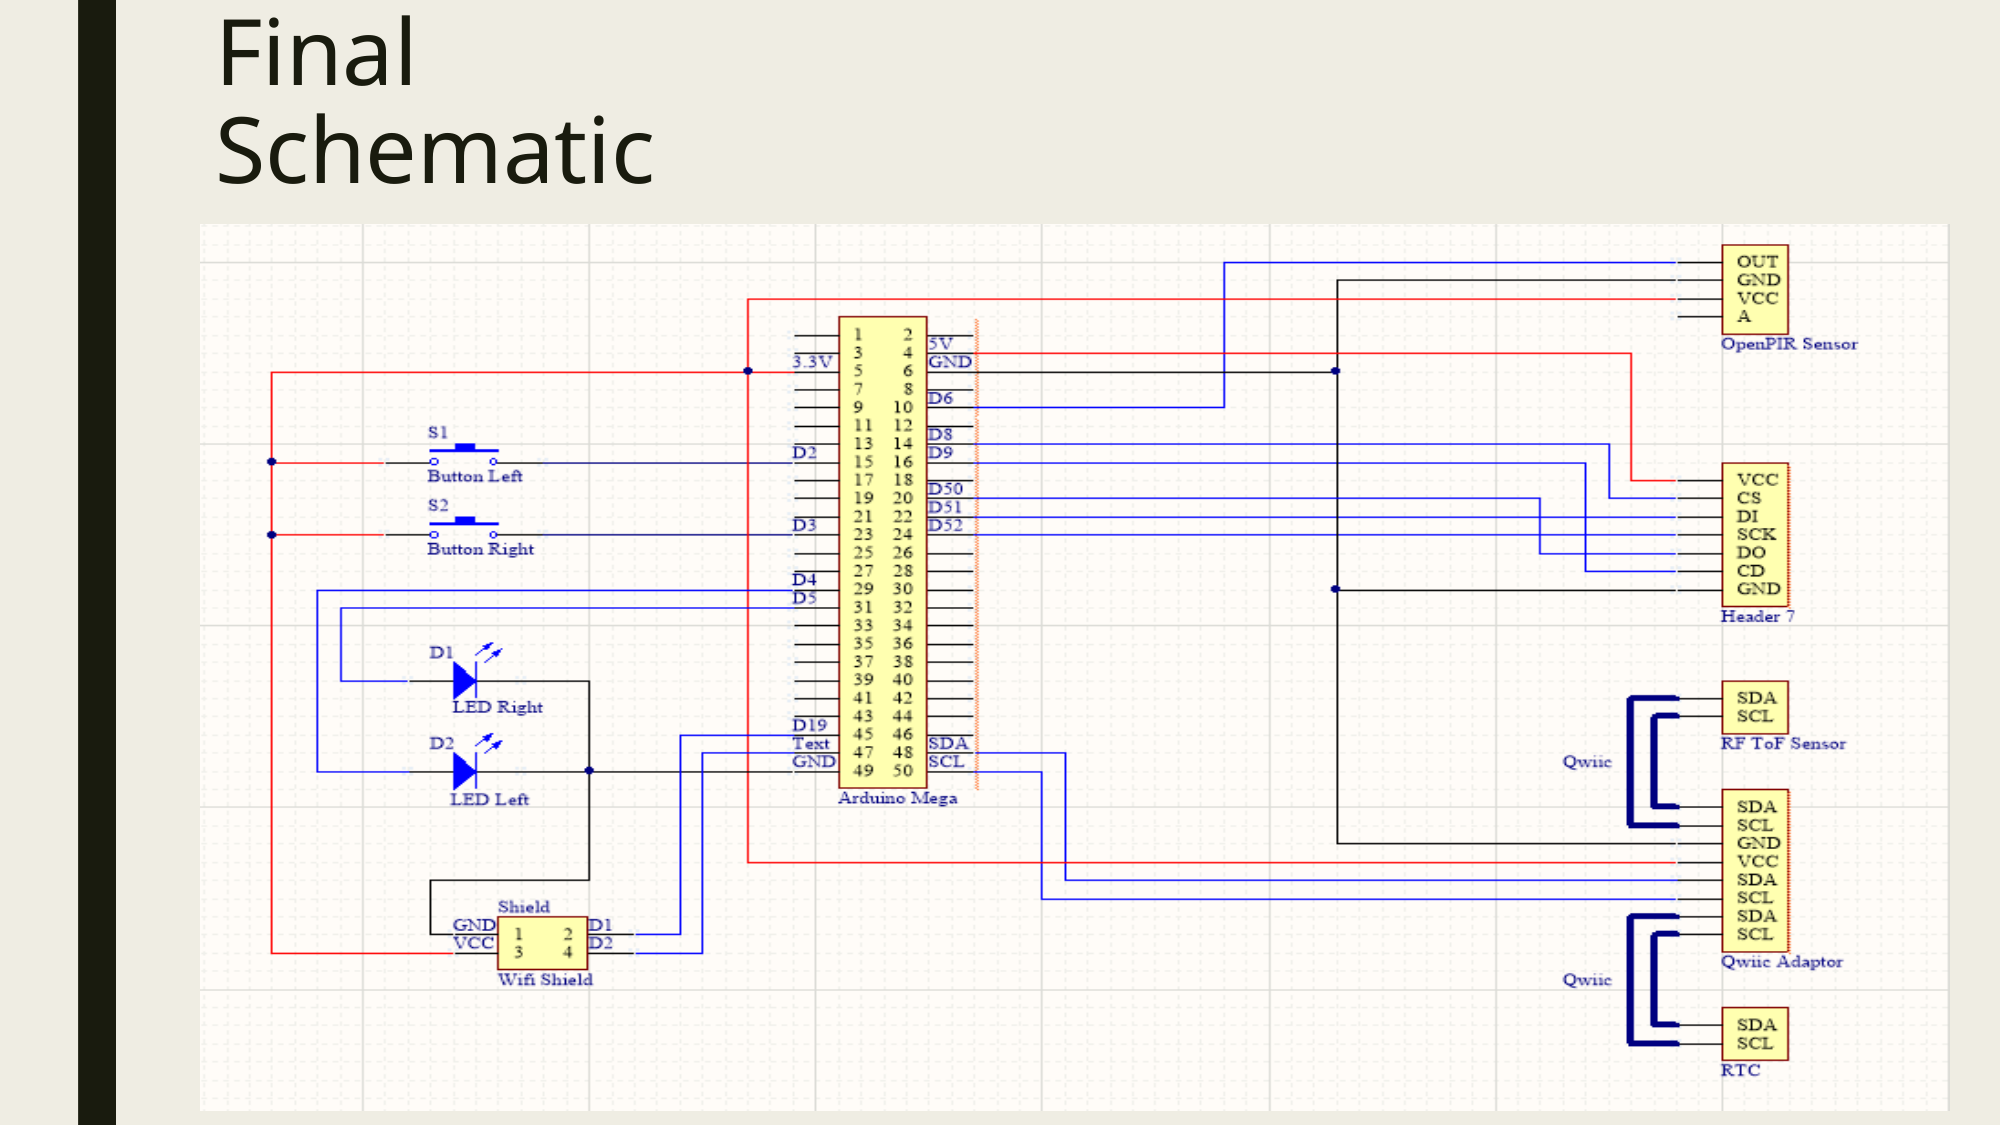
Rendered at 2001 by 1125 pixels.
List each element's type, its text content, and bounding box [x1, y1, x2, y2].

picture [199, 224, 1950, 1111]
title Final Schematic [200, 0, 800, 224]
text_box [76, 0, 119, 1125]
